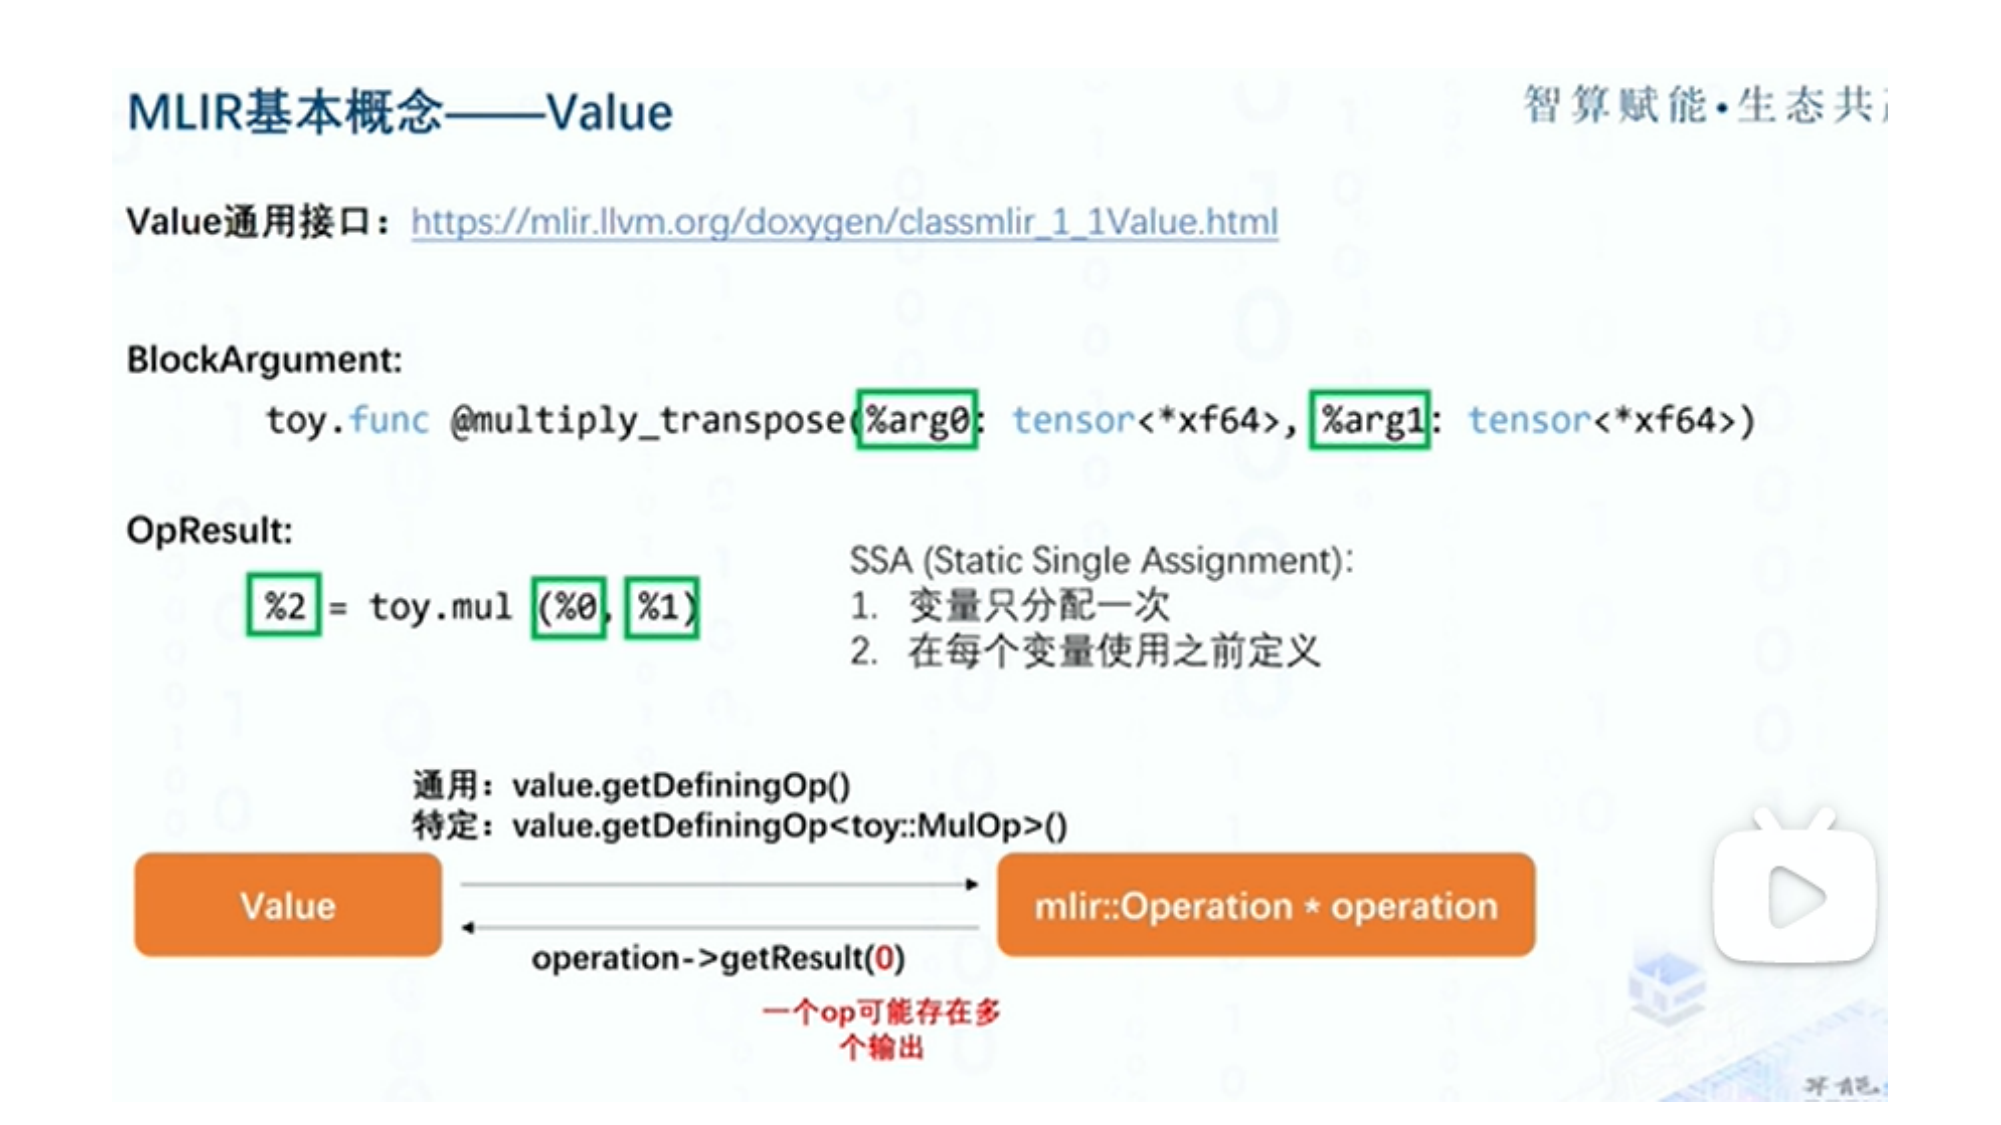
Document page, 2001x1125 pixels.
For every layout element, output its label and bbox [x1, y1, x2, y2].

picture [112, 68, 1888, 1102]
